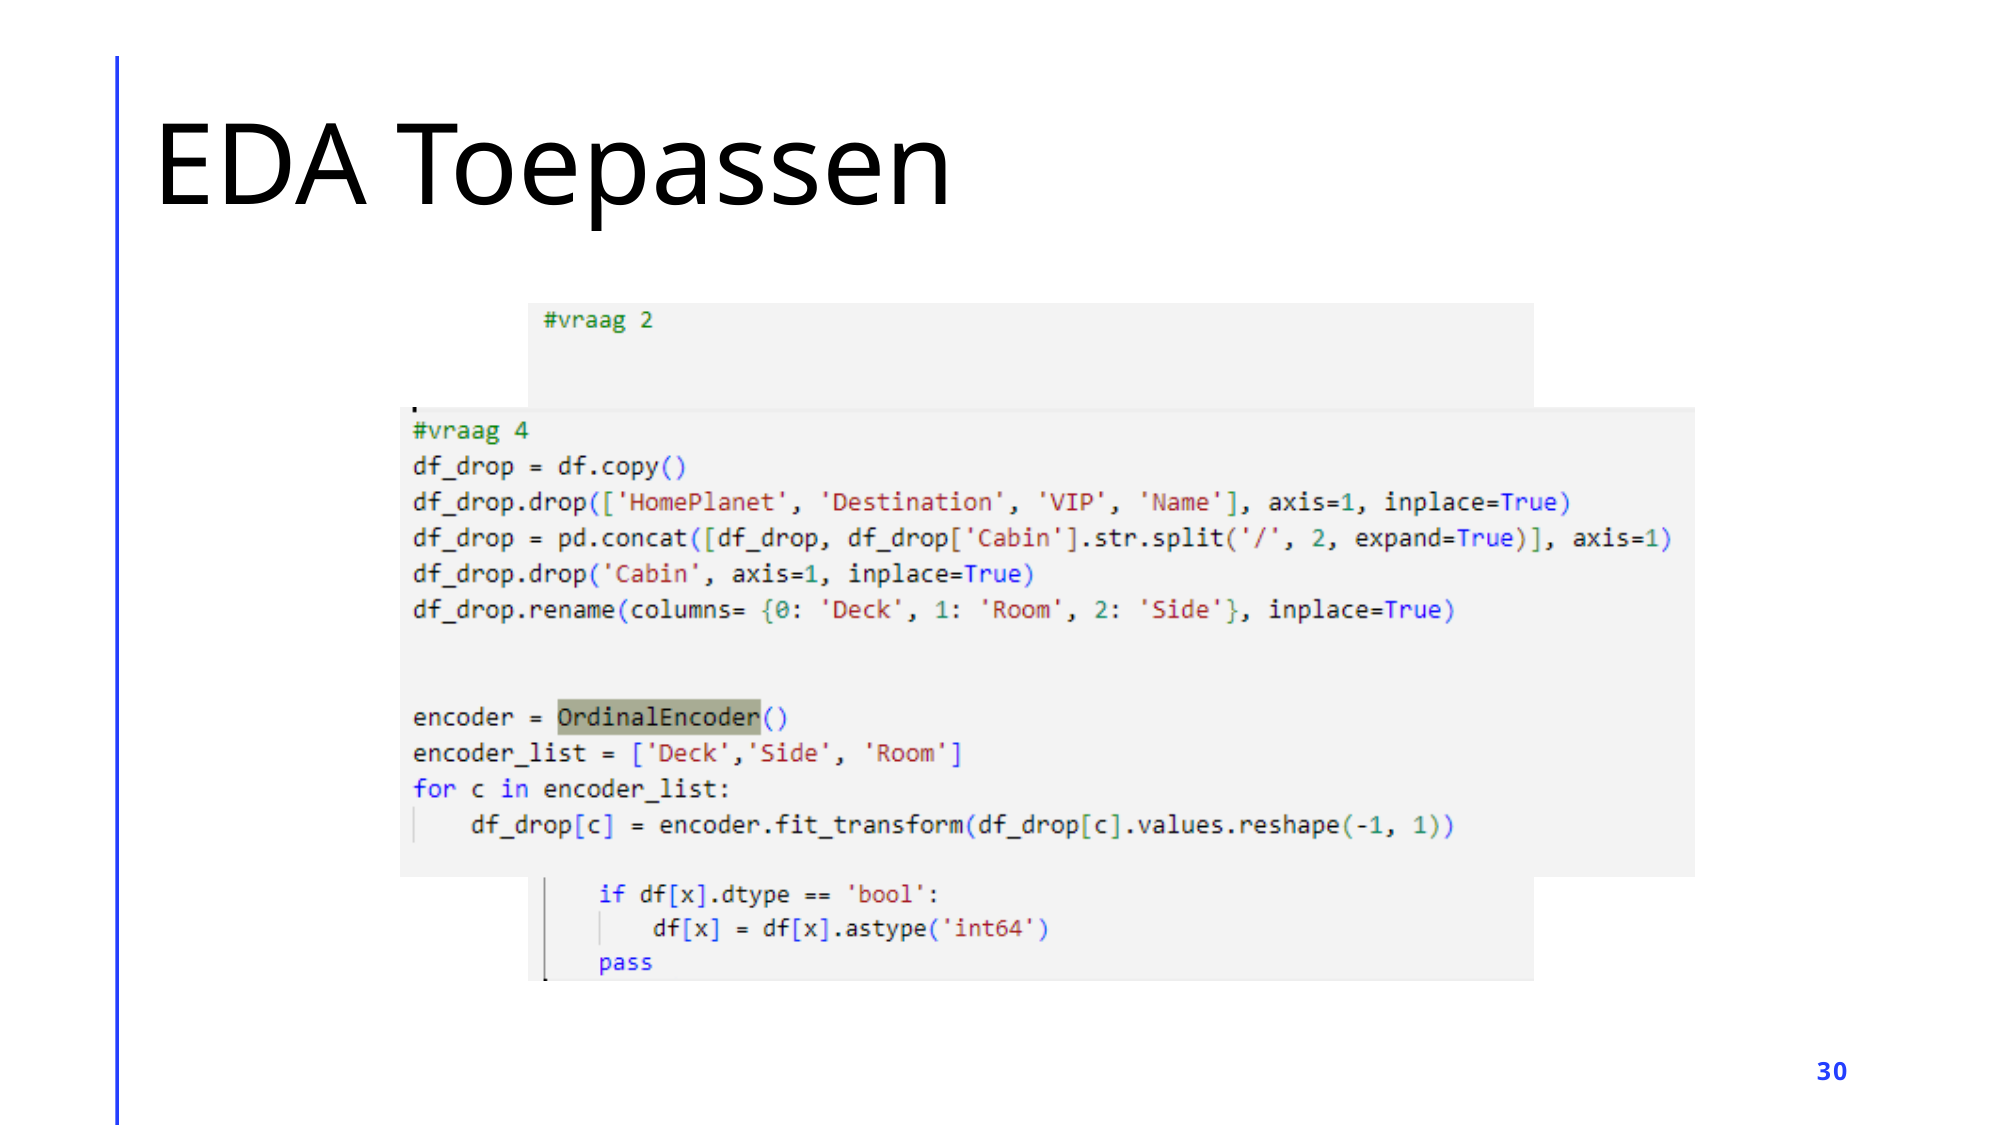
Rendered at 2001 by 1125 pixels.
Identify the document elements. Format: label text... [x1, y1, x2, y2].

title EDA Toepassen [137, 59, 1863, 278]
picture [400, 303, 1695, 981]
slide_number 30 [1412, 1042, 1863, 1103]
